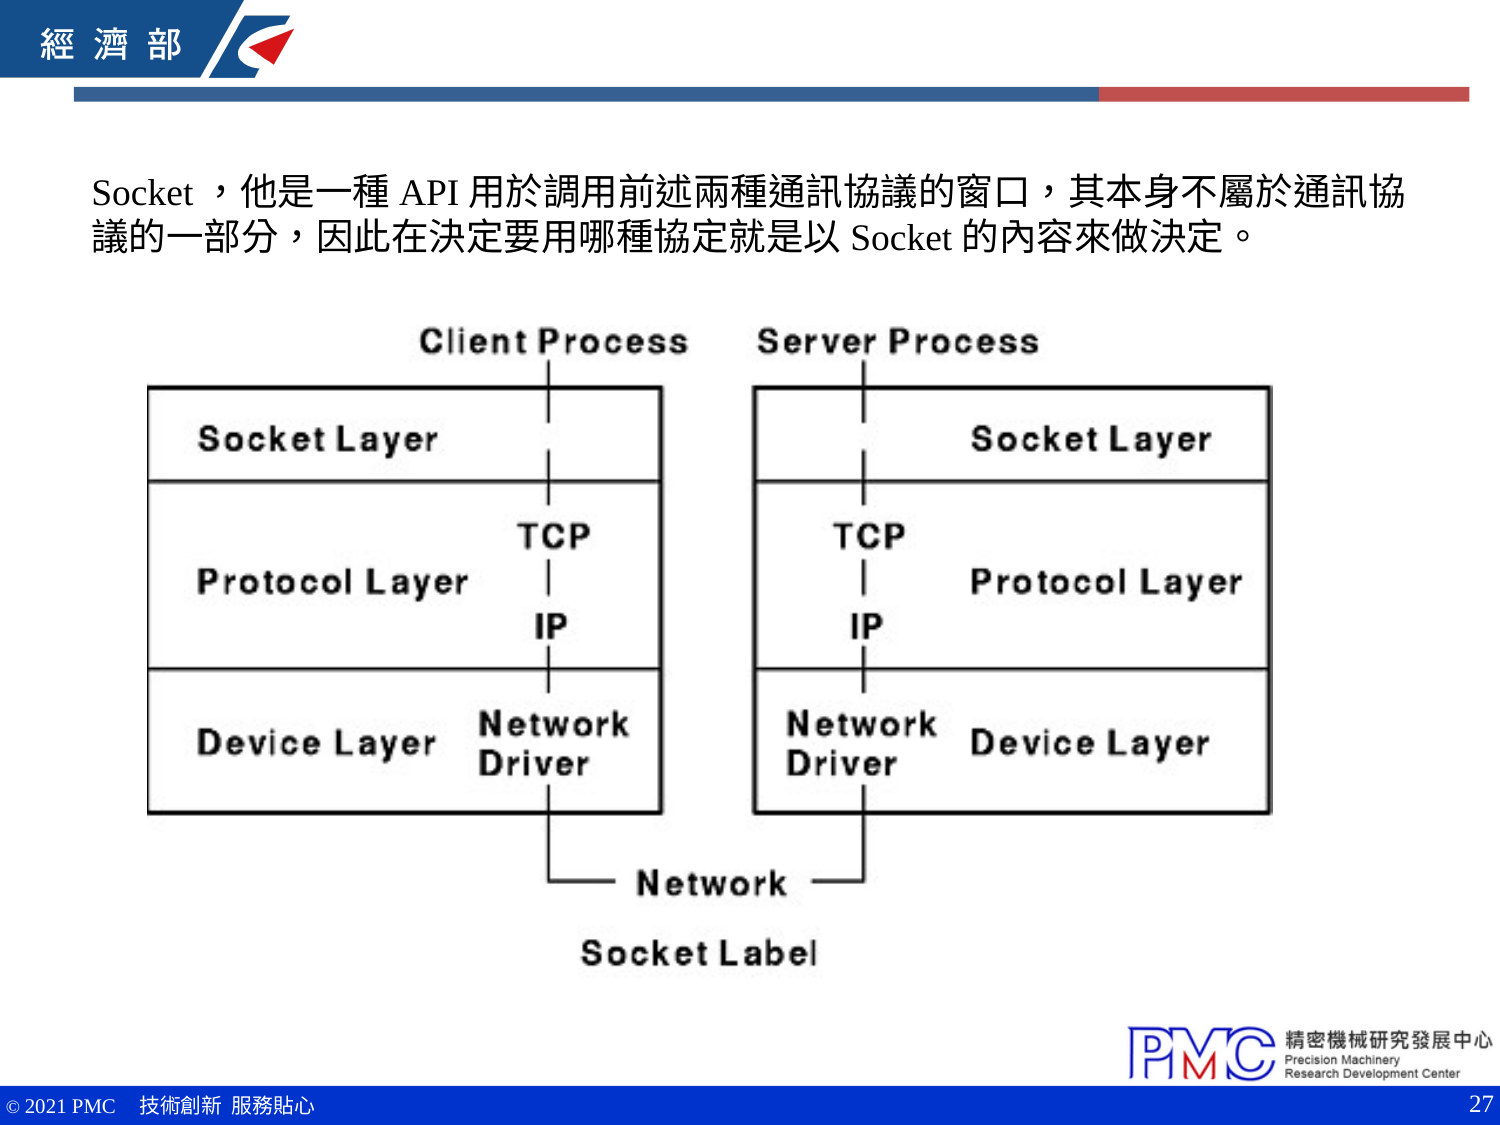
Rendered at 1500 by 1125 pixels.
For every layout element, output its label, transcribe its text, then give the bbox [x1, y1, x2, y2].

picture [147, 325, 1273, 978]
picture [0, 0, 294, 78]
text_box Socket，他是一種API用於調用前述兩種通訊協議的窗口，其本身不屬於通訊協議的一部分，因此在決定要用哪種協定就是以Socket的內容來做決定。 [76, 160, 1424, 266]
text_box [73, 86, 1470, 102]
picture [1126, 1024, 1493, 1083]
slide_number 27 [1439, 1086, 1500, 1124]
